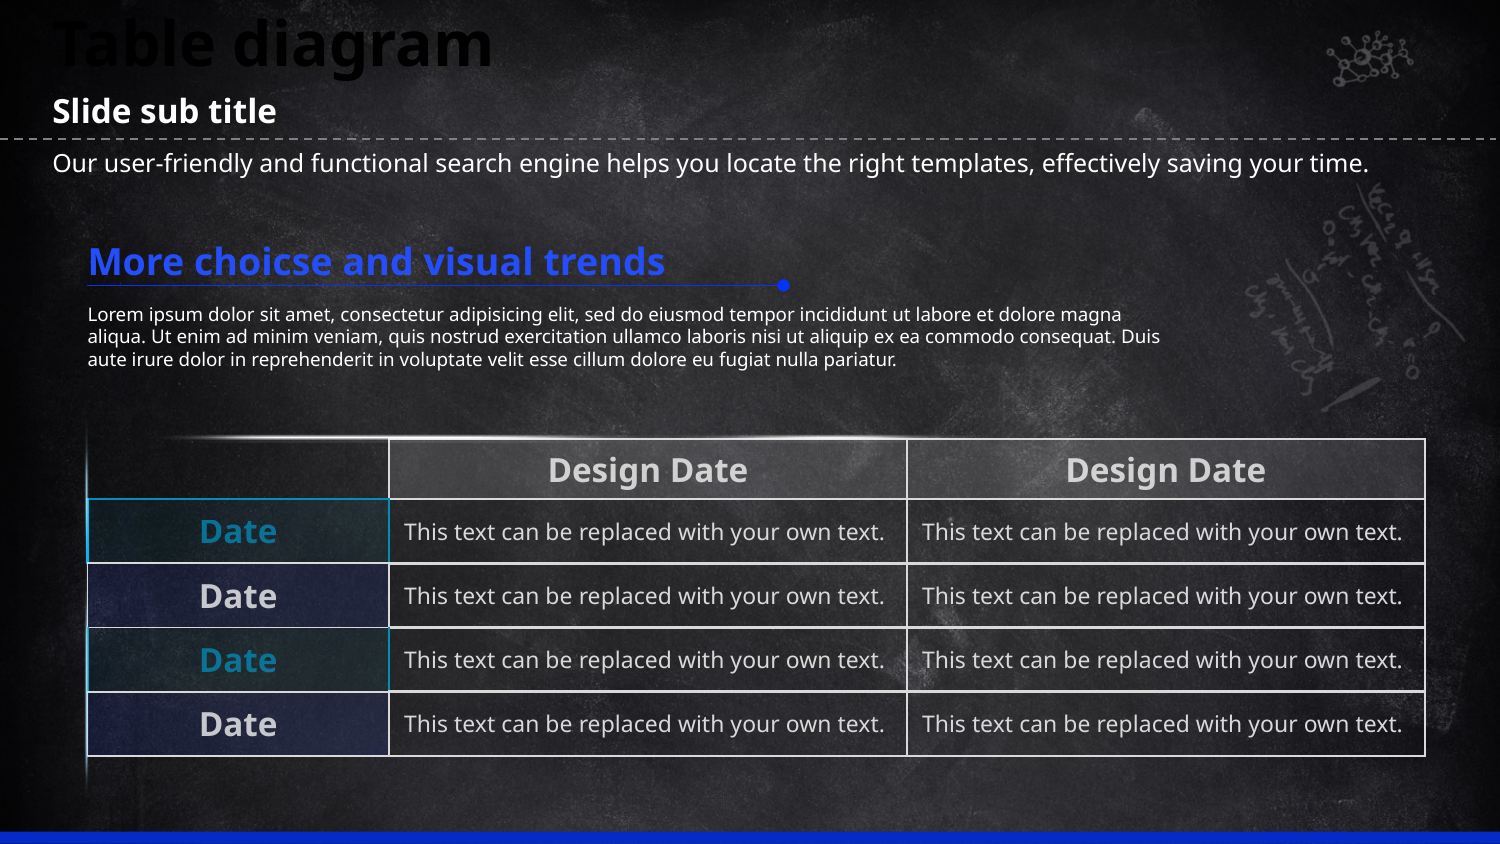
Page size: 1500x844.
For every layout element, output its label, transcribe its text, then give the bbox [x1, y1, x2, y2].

text_box More choicse and visual trends [87, 237, 974, 283]
text_box Our user-friendly and functional search engine helps you locate the right templates, effectively saving your time. [52, 147, 1425, 178]
list Slide sub title [52, 90, 1424, 130]
list Table diagram [52, 12, 1424, 88]
table_header Design Date [390, 451, 906, 498]
table_cell This text can be replaced with your own text. [390, 694, 906, 755]
table_cell Date [89, 693, 388, 756]
table_cell Date [89, 565, 388, 627]
table_cell Date [89, 629, 388, 691]
table_cell This text can be replaced with your own text. [908, 501, 1424, 562]
table_cell This text can be replaced with your own text. [908, 565, 1424, 627]
table_header Design Date [908, 440, 1424, 498]
table_cell This text can be replaced with your own text. [390, 501, 906, 562]
table_cell This text can be replaced with your own text. [390, 565, 906, 627]
text_box Lorem ipsum dolor sit amet, consectetur adipisicing elit, sed do eiusmod tempor incididunt ut labore et dolore magna aliqua. Ut enim ad minim veniam, quis nostrud exercitation ullamco laboris nisi ut aliquip ex ea commodo consequat. Duis aute irure dolor in reprehenderit in voluptate velit esse cillum dolore eu fugiat nulla pariatur. [87, 302, 1164, 371]
table_cell This text can be replaced with your own text. [908, 629, 1424, 691]
table_cell This text can be replaced with your own text. [390, 629, 906, 691]
picture [0, 0, 1500, 831]
table_header [89, 439, 388, 498]
table_cell Date [89, 501, 388, 563]
slide_number [1116, 23, 1467, 84]
table_cell This text can be replaced with your own text. [908, 694, 1424, 755]
